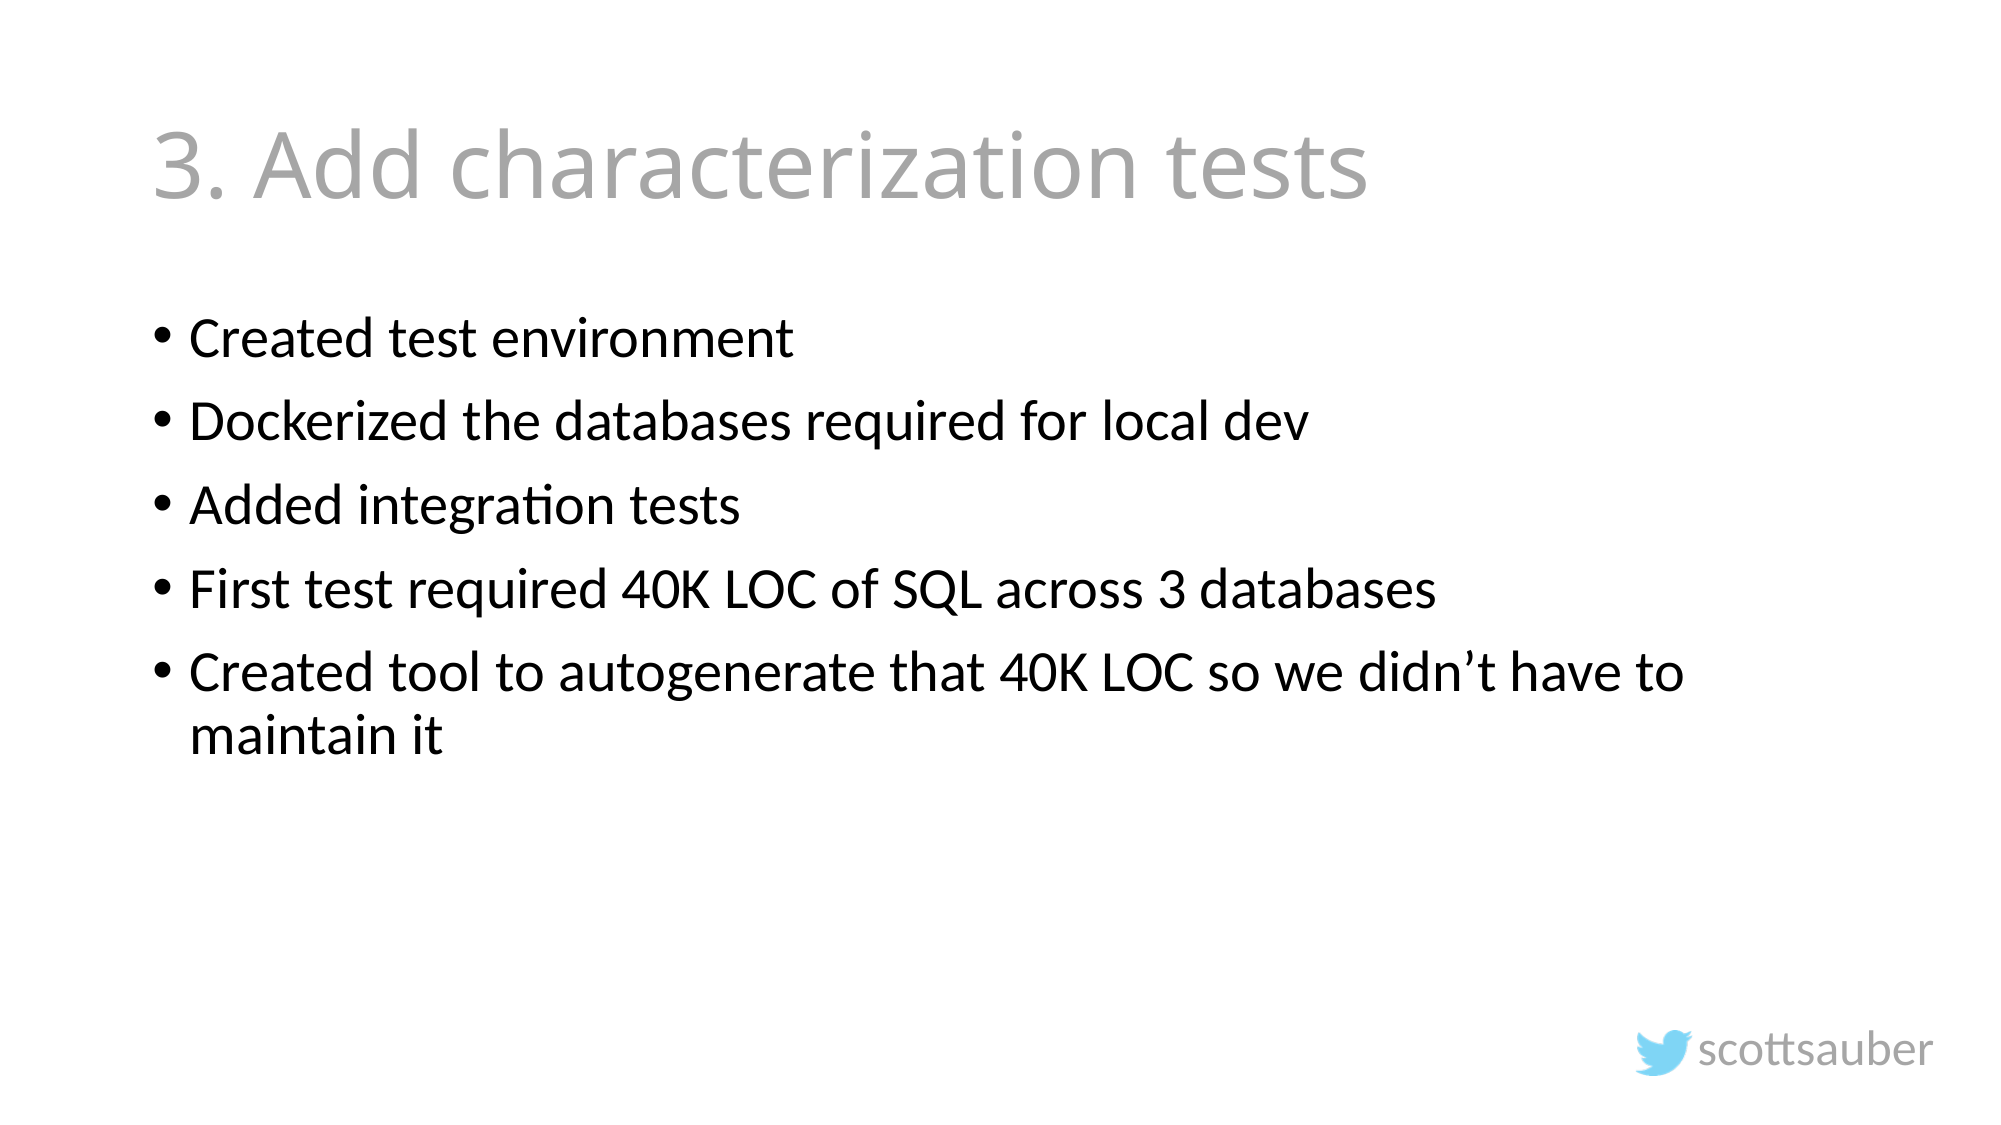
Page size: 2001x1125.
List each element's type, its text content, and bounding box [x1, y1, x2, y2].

title 3. Add characterization tests [137, 59, 1863, 278]
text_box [1635, 1014, 1986, 1093]
list Created test environment Dockerized the databases required for local dev Added integration tests First test required 40K LOC of SQL across 3 databases Created tool to autogenerate that 40K LOC so we didn’t have to maintain it [137, 299, 1863, 1066]
